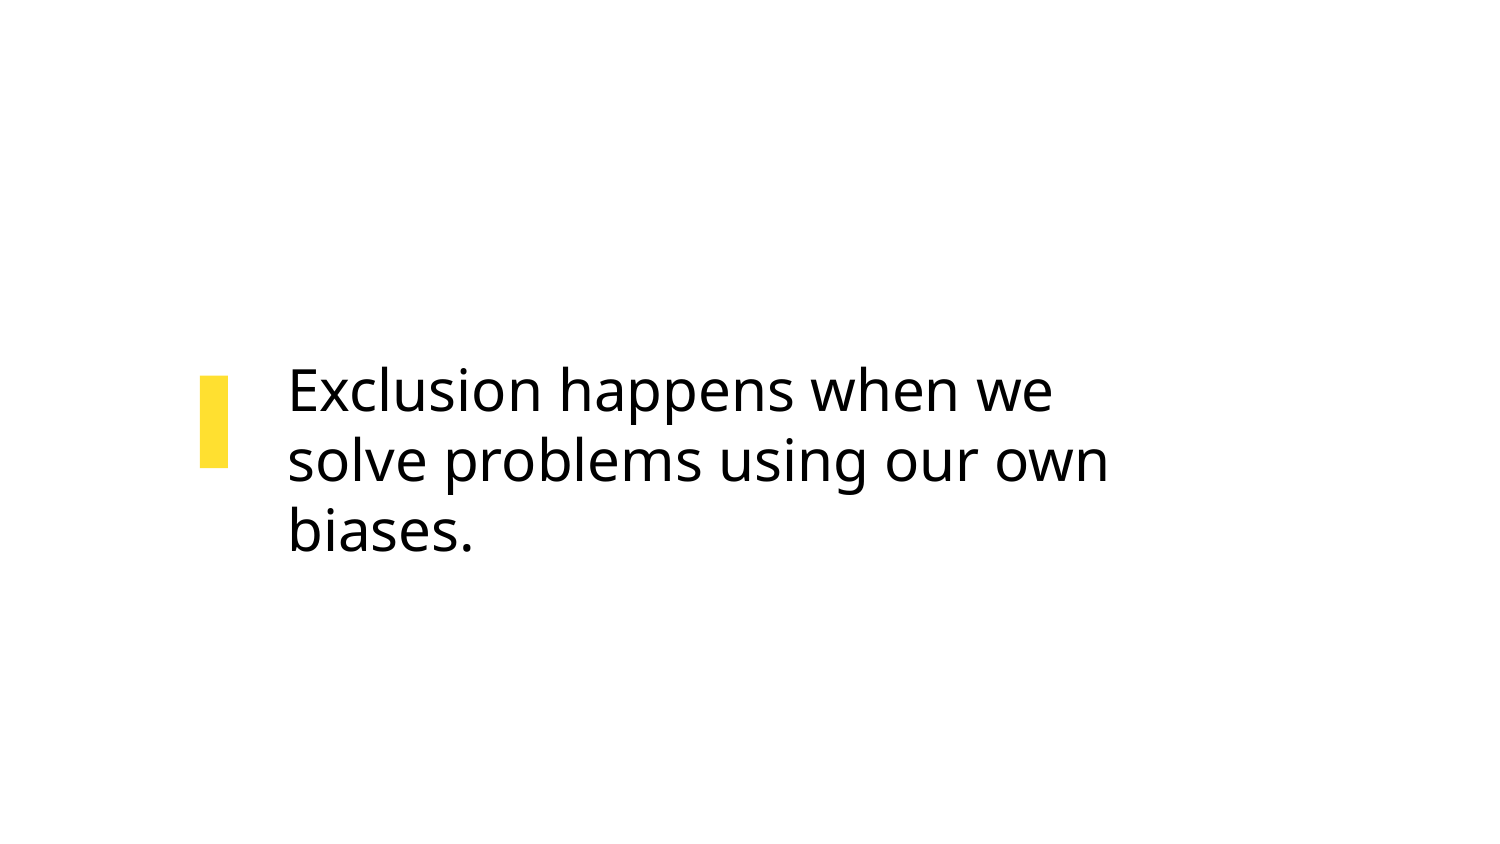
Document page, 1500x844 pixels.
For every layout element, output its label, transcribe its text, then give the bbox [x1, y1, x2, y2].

title Exclusion happens when we solve problems using our own biases. [272, 338, 1225, 431]
